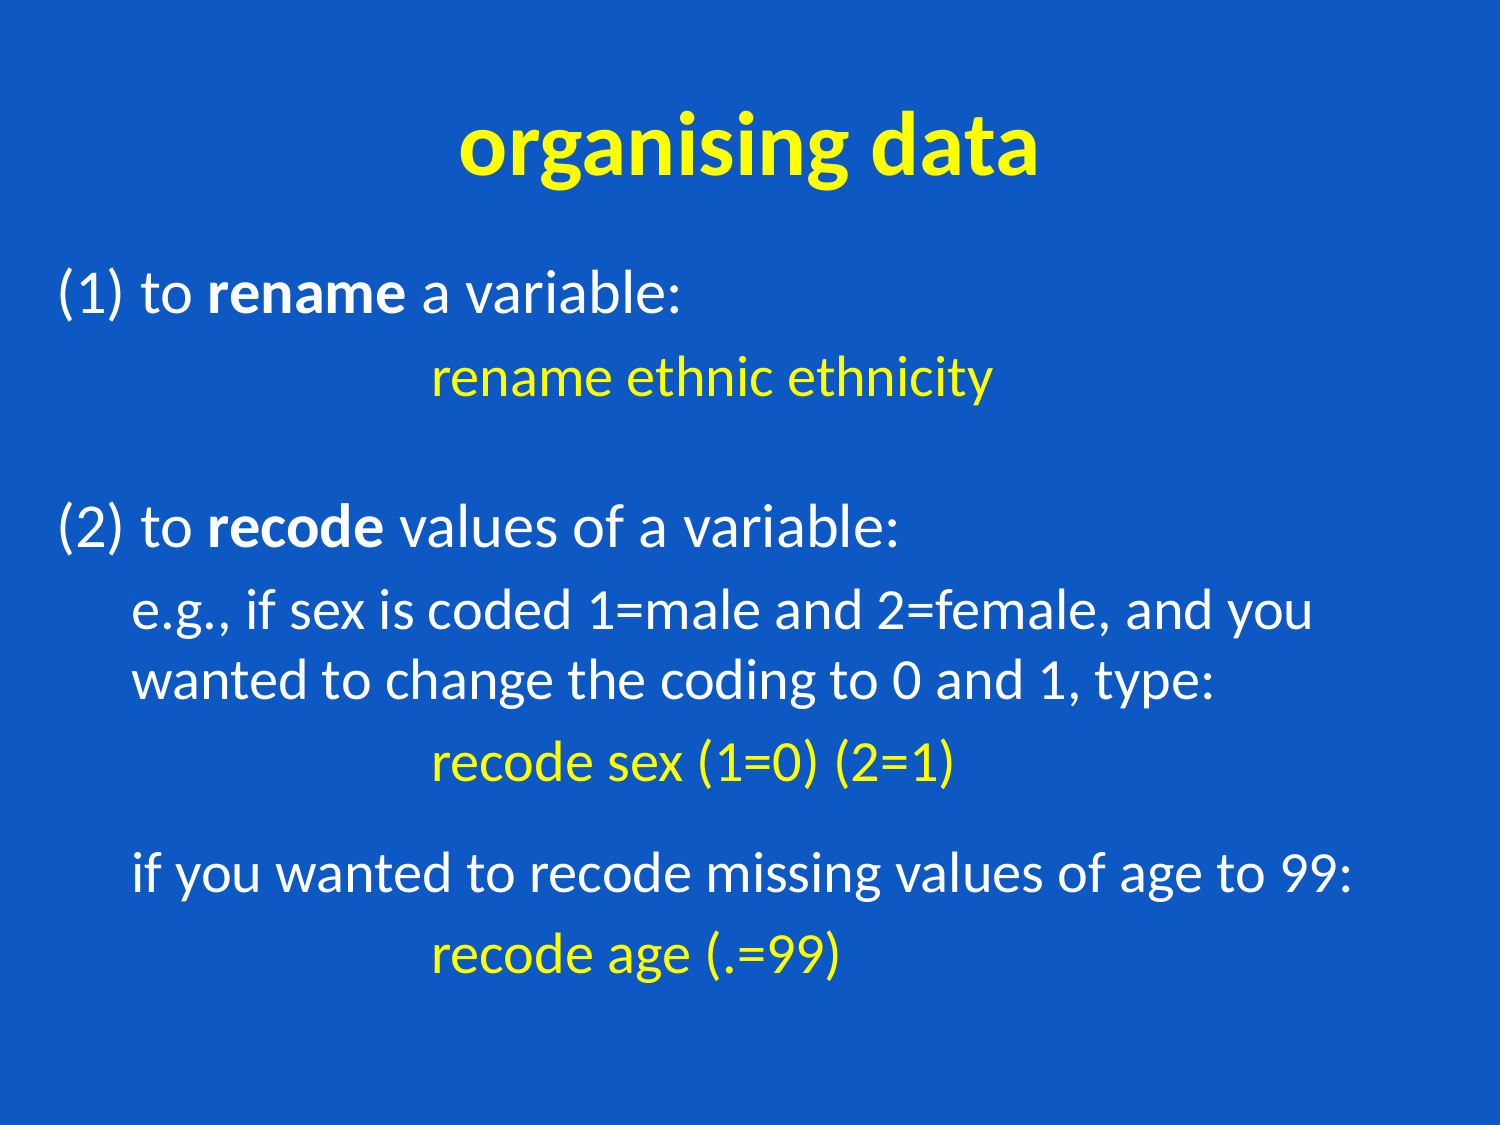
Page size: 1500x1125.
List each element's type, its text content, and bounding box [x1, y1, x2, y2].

list (1) to rename a variable: rename ethnic ethnicity (2) to recode values of a variable: e.g., if sex is coded 1=male and 2=female, and you wanted to change the coding to 0 and 1, type: recode sex (1=0) (2=1) if you wanted to recode missing values of age to 99: recode age (.=99) [41, 243, 1426, 1036]
title organising data [74, 44, 1426, 233]
